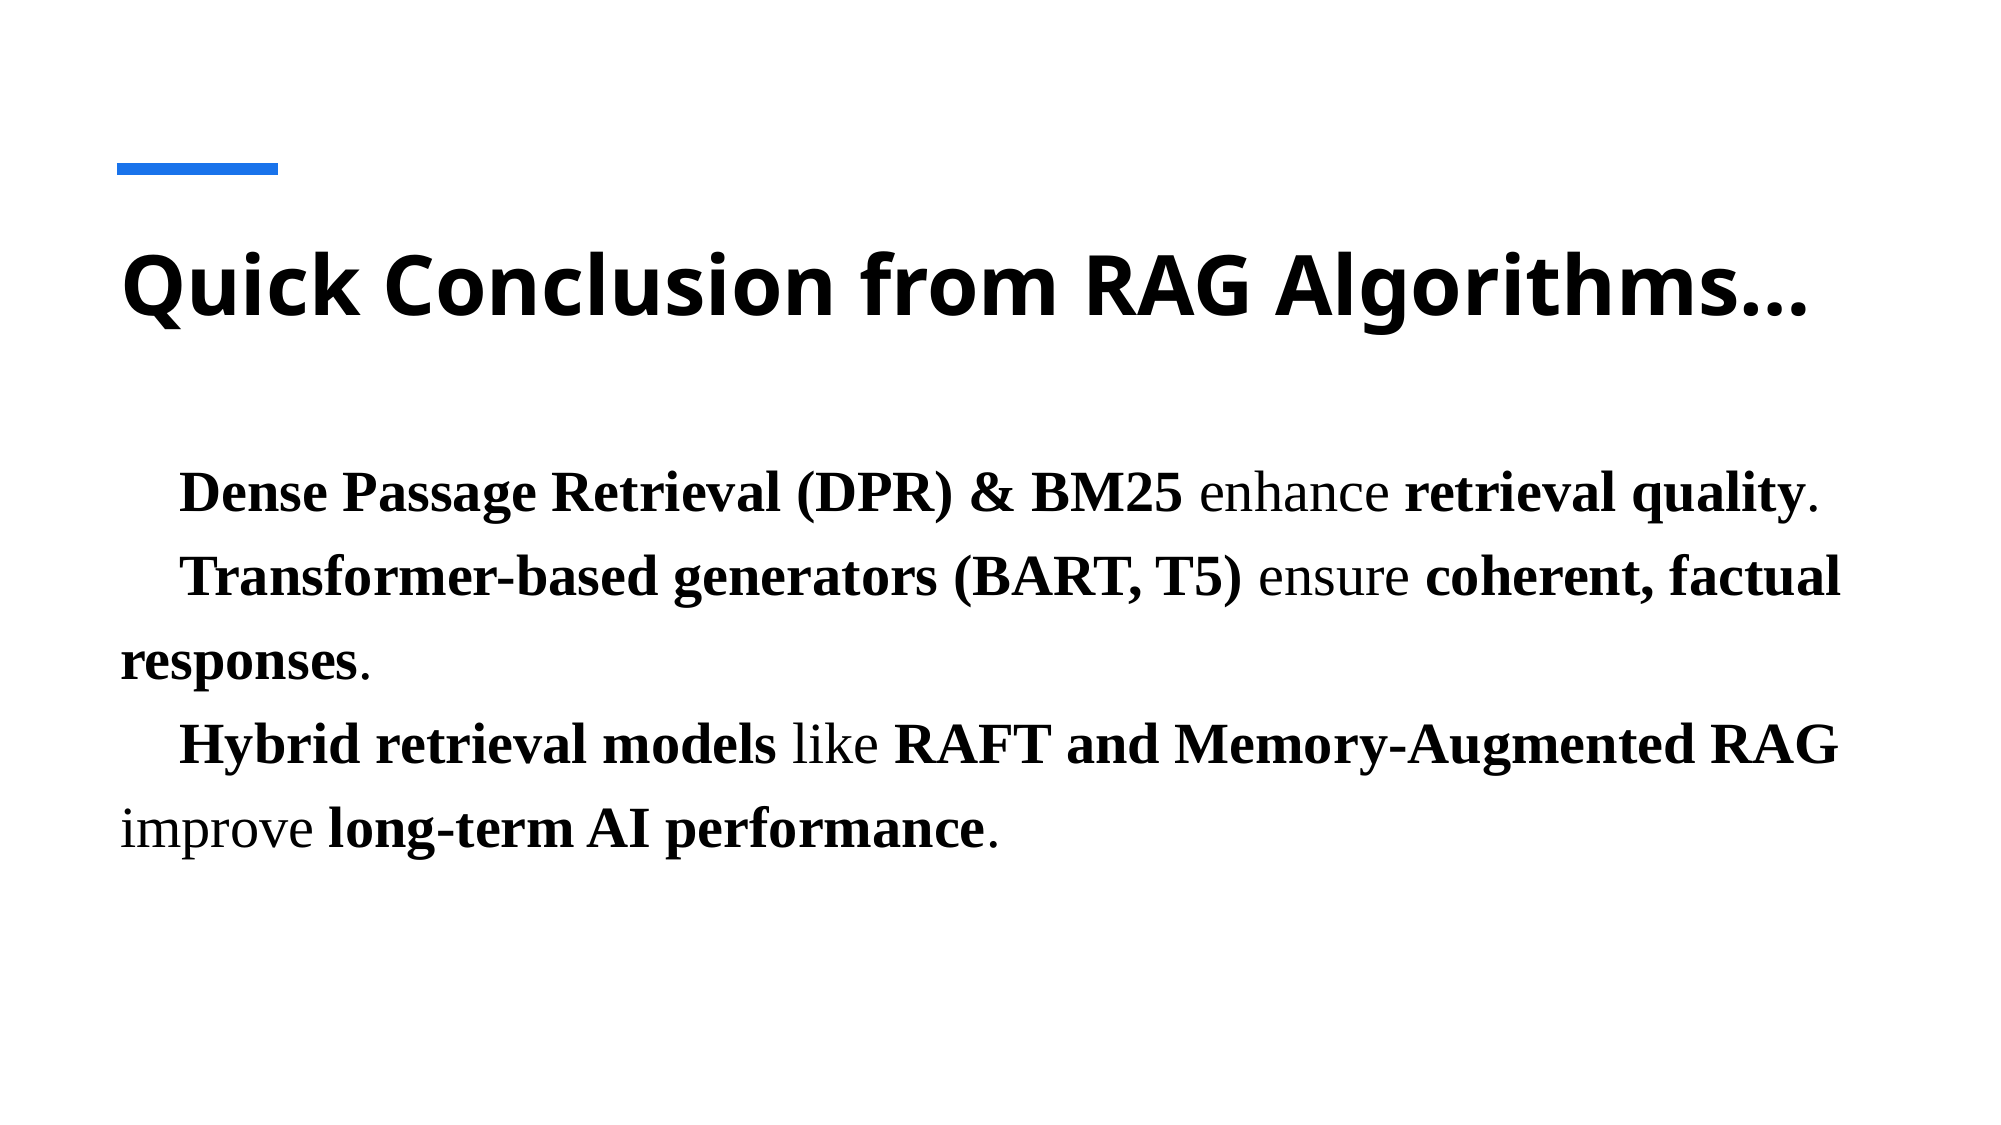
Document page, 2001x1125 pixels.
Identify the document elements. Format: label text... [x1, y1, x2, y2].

list ✅ Dense Passage Retrieval (DPR) & BM25 enhance retrieval quality. ✅ Transformer-based generators (BART, T5) ensure coherent, factual responses. ✅ Hybrid retrieval models like RAFT and Memory-Augmented RAG improve long-term AI performance. [105, 431, 1892, 1017]
title Quick Conclusion from RAG Algorithms… [105, 224, 1892, 405]
